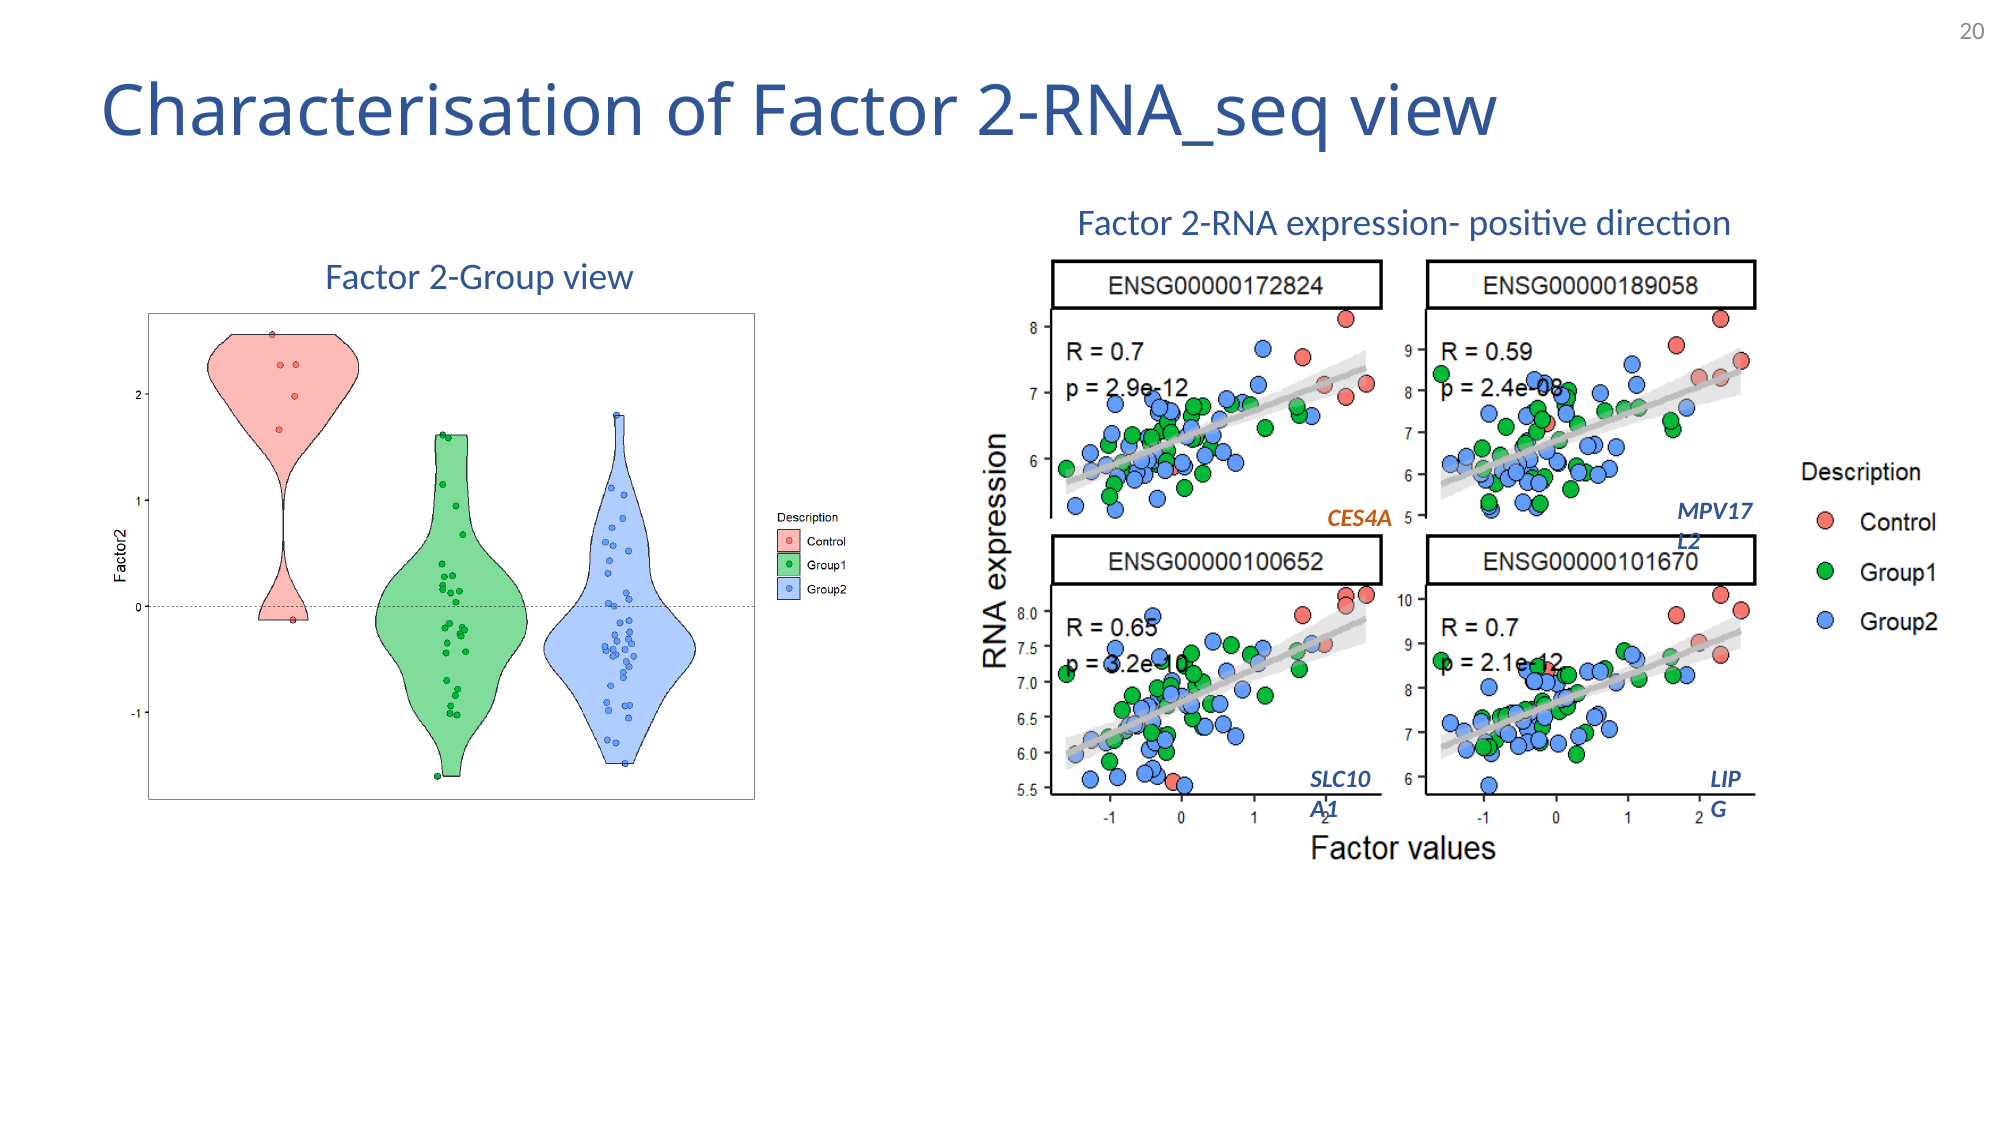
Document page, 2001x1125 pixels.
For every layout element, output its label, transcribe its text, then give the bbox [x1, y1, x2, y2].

text_box Factor 2-RNA expression- positive direction [1062, 190, 1872, 244]
text_box Factor 2-Group view [310, 244, 655, 305]
slide_number 20 [1550, 0, 2000, 60]
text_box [966, 244, 1969, 881]
picture [105, 305, 863, 810]
text_box Characterisation of Factor 2-RNA_seq view [85, 45, 1811, 180]
